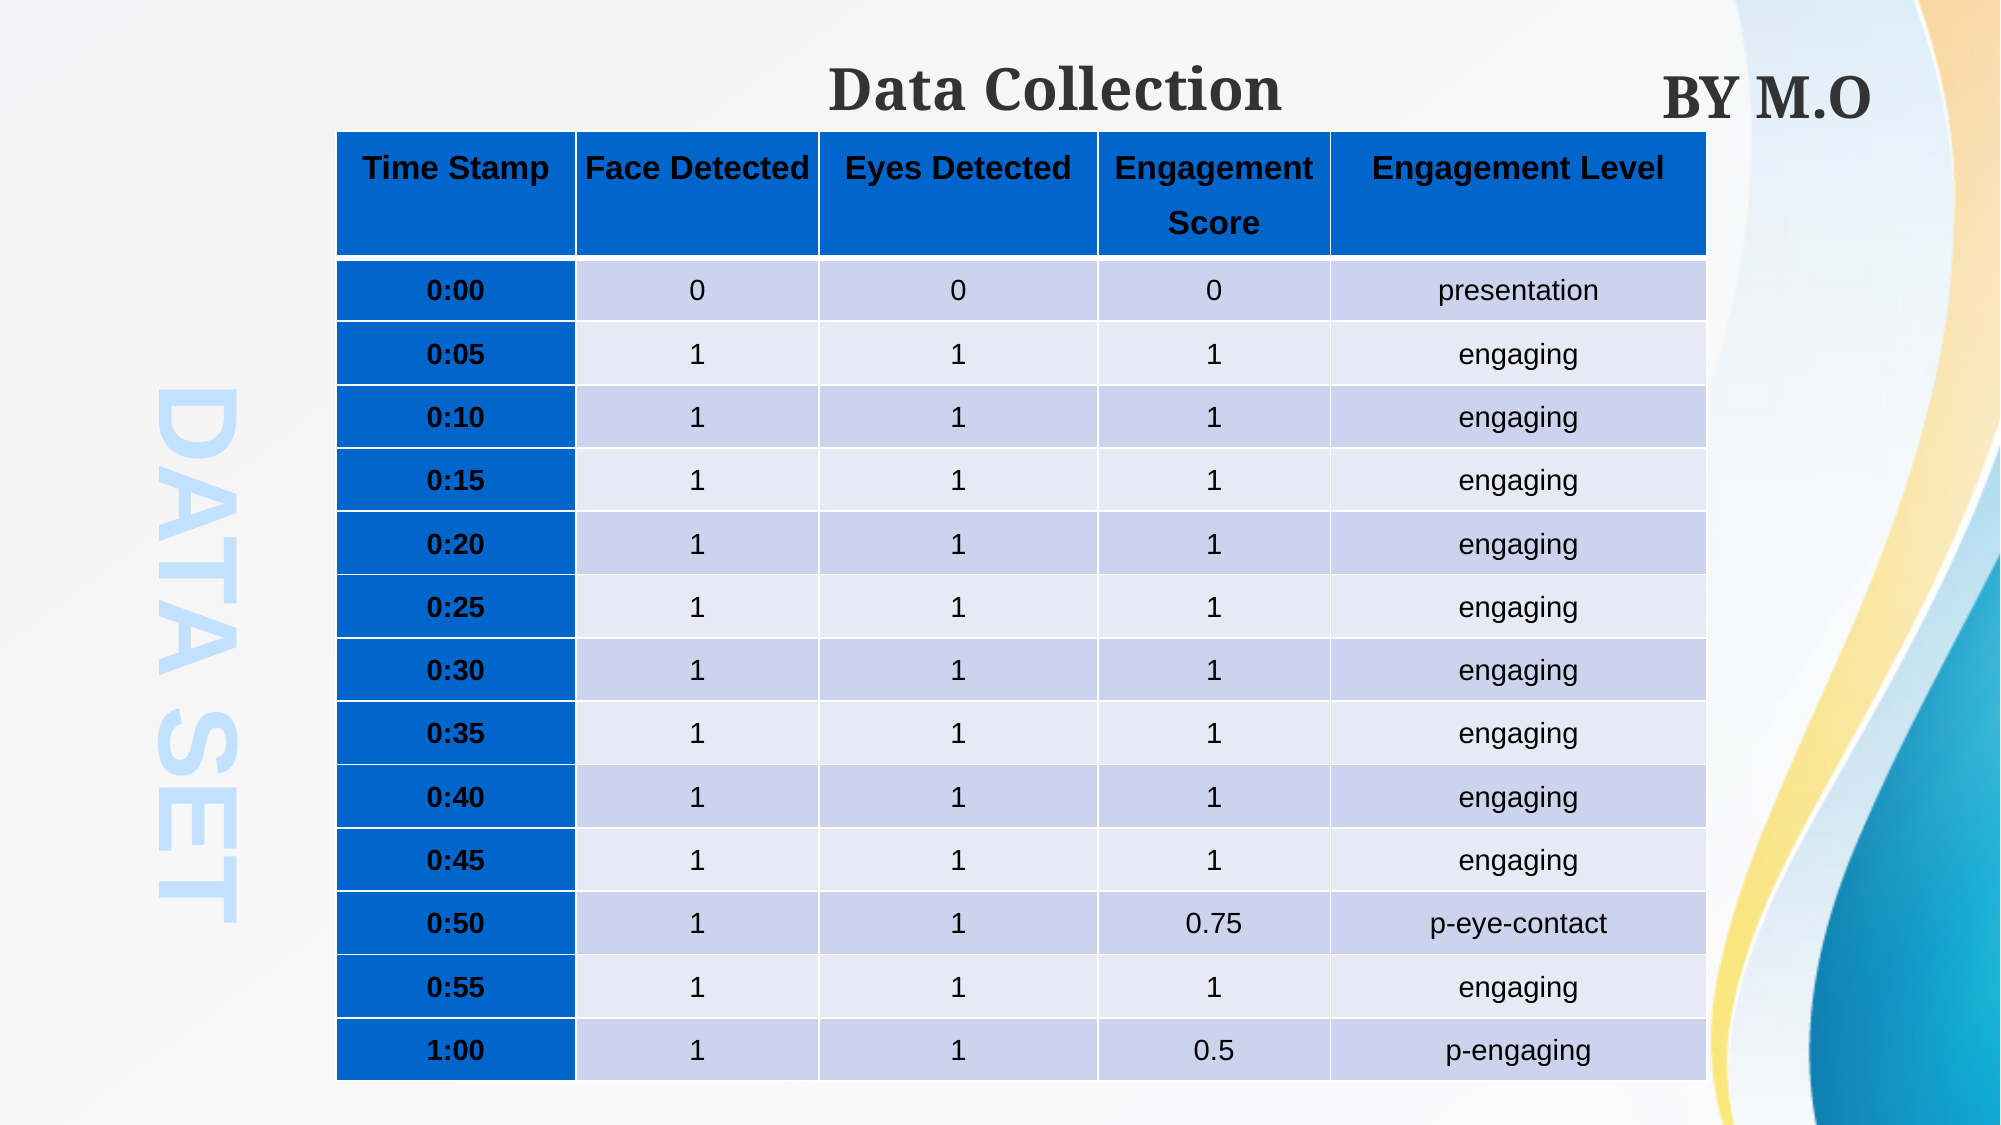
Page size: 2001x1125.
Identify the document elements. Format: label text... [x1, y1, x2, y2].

table_cell engaging [1331, 955, 1706, 1017]
table_cell 1 [1099, 575, 1330, 637]
table_cell 1 [820, 765, 1097, 827]
picture [0, 0, 2001, 1125]
table_cell 0:25 [337, 575, 575, 637]
table_cell 0:55 [337, 955, 575, 1017]
table_cell 1 [820, 449, 1097, 510]
table_cell 1 [1099, 639, 1330, 700]
table_cell 1 [1099, 512, 1330, 574]
text_box Data Collection [704, 9, 1364, 130]
table_header Face Detected [577, 132, 818, 255]
table_cell 1 [820, 512, 1097, 574]
table_cell 0:30 [337, 639, 575, 700]
table_cell 1 [577, 386, 818, 447]
table_cell 1 [577, 322, 818, 384]
table_cell 0 [820, 261, 1097, 320]
table_cell 0.75 [1099, 892, 1330, 954]
table_cell 1 [1099, 386, 1330, 447]
table_cell p-eye-contact [1331, 892, 1706, 954]
table_cell 1 [820, 386, 1097, 447]
table_cell engaging [1331, 322, 1706, 384]
table_cell 0 [1099, 261, 1330, 320]
table_cell 0.5 [1099, 1019, 1330, 1080]
table_cell 1 [820, 322, 1097, 384]
table_cell 0:35 [337, 702, 575, 764]
table_header Engagement Level [1331, 132, 1706, 255]
table_cell 1 [1099, 955, 1330, 1017]
table_cell 0:10 [337, 386, 575, 447]
table_cell 1 [820, 1019, 1097, 1080]
text_box DATA SET [129, 367, 280, 940]
table_cell 1 [577, 639, 818, 700]
table_cell engaging [1331, 639, 1706, 700]
table_header Eyes Detected [820, 132, 1097, 255]
table_cell 0:15 [337, 449, 575, 510]
table_cell 1 [1099, 829, 1330, 890]
table_cell 1 [1099, 702, 1330, 764]
table_cell 0:45 [337, 829, 575, 890]
table_cell 1 [820, 639, 1097, 700]
table_cell engaging [1331, 512, 1706, 574]
table_cell engaging [1331, 702, 1706, 764]
table_cell 0 [577, 261, 818, 320]
table_cell 1 [820, 955, 1097, 1017]
table_cell 1:00 [337, 1019, 575, 1080]
table_cell presentation [1331, 261, 1706, 320]
table_cell engaging [1331, 449, 1706, 510]
table_cell 1 [1099, 449, 1330, 510]
table_cell 0:40 [337, 765, 575, 827]
table_cell 0:50 [337, 892, 575, 954]
table_cell 1 [577, 1019, 818, 1080]
table_cell engaging [1331, 386, 1706, 447]
table_header Time Stamp [337, 132, 575, 255]
table_cell 1 [820, 829, 1097, 890]
table_cell 1 [577, 449, 818, 510]
table_header Engagement Score [1099, 132, 1330, 255]
table_cell 0:20 [337, 512, 575, 574]
table_cell 1 [820, 892, 1097, 954]
table_cell 1 [577, 575, 818, 637]
table_cell engaging [1331, 575, 1706, 637]
table_cell 1 [577, 512, 818, 574]
table_cell 1 [1099, 322, 1330, 384]
table_cell 1 [820, 702, 1097, 764]
table_cell engaging [1331, 765, 1706, 827]
table_cell 1 [577, 955, 818, 1017]
table_cell 1 [577, 765, 818, 827]
table_cell p-engaging [1331, 1019, 1706, 1080]
table_cell engaging [1331, 829, 1706, 890]
table_cell 1 [577, 829, 818, 890]
table_cell 0:00 [337, 261, 575, 320]
table_cell 1 [577, 702, 818, 764]
table_cell 1 [577, 892, 818, 954]
table_cell 0:05 [337, 322, 575, 384]
table_cell 1 [1099, 765, 1330, 827]
text_box BY M.O [1585, 18, 1906, 138]
table_cell 1 [820, 575, 1097, 637]
